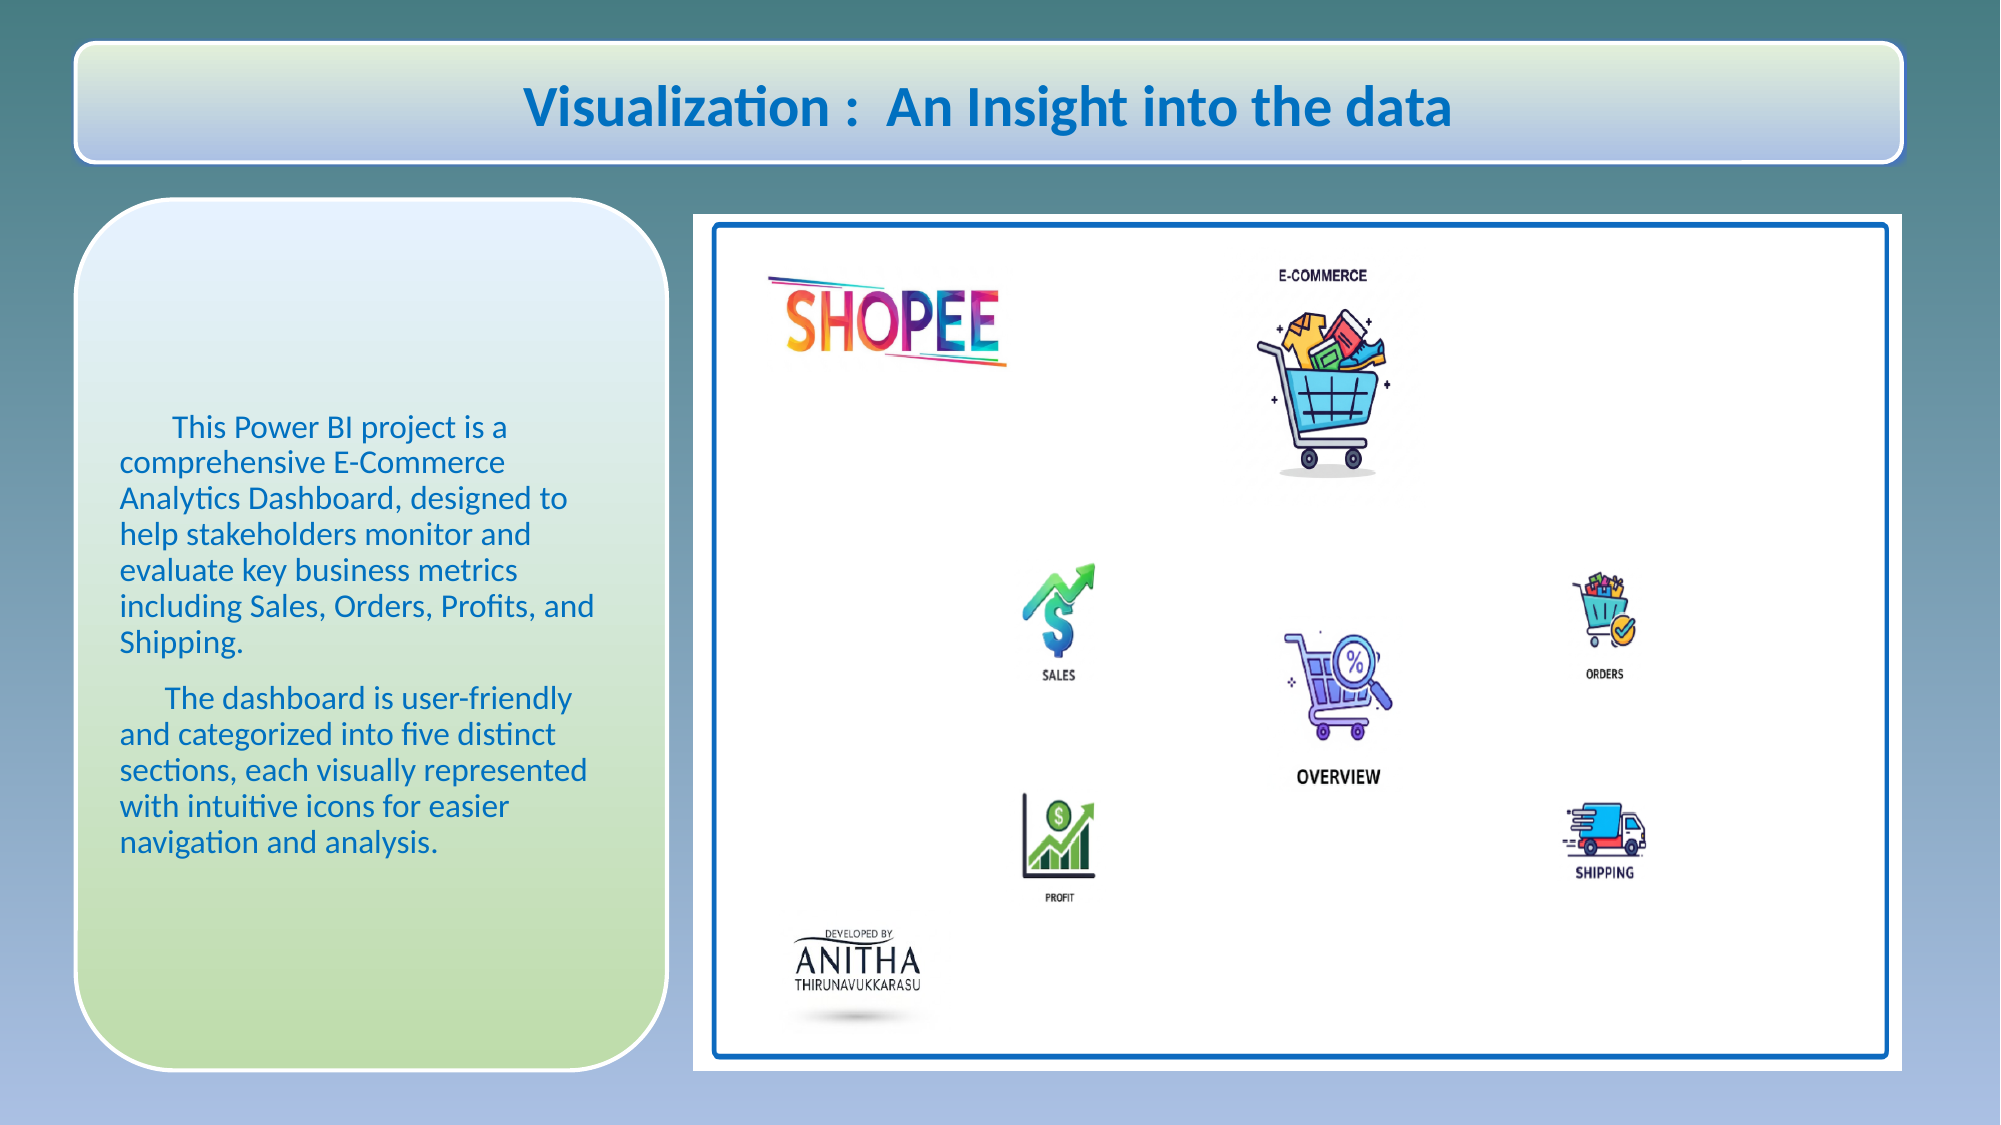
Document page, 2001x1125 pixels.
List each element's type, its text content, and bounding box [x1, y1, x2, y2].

text_box This Power BI project is a comprehensive E-Commerce Analytics Dashboard, designed to help stakeholders monitor and evaluate key business metrics including Sales, Orders, Profits, and Shipping. The dashboard is user-friendly and categorized into five distinct sections, each visually represented with intuitive icons for easier navigation and analysis. [74, 198, 668, 1072]
picture [693, 214, 1902, 1071]
text_box Visualization : An Insight into the data [74, 41, 1903, 164]
